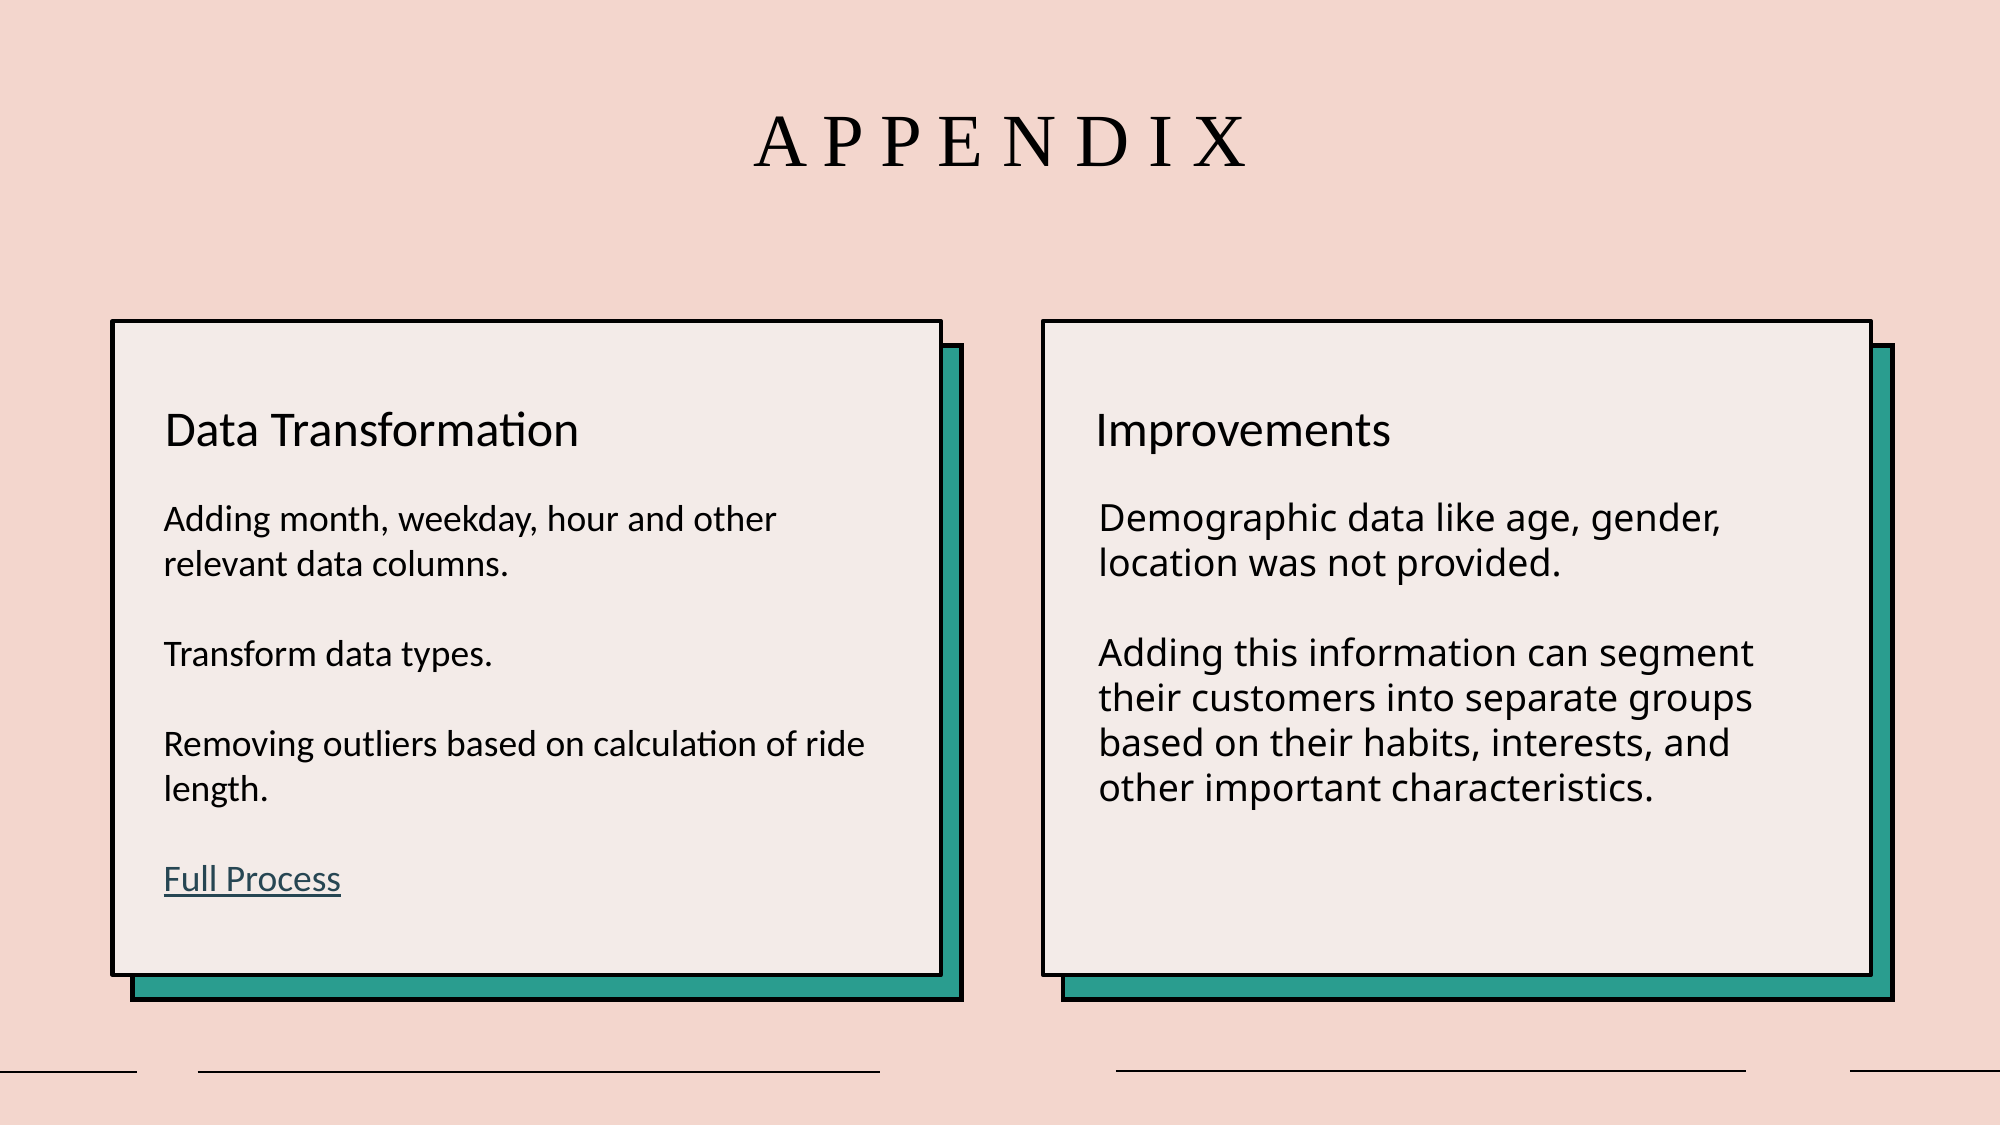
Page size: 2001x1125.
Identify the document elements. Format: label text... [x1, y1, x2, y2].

list Adding month, weekday, hour and other relevant data columns. Transform data types. Removing outliers based on calculation of ride length. Full Process [148, 486, 905, 944]
list Improvements [1041, 319, 1873, 977]
title A P P E N D I X [187, 83, 1813, 251]
list Data Transformation [110, 319, 943, 977]
list Demographic data like age, gender, location was not provided. Adding this information can segment their customers into separate groups based on their habits, interests, and other important characteristics. [1083, 486, 1839, 944]
